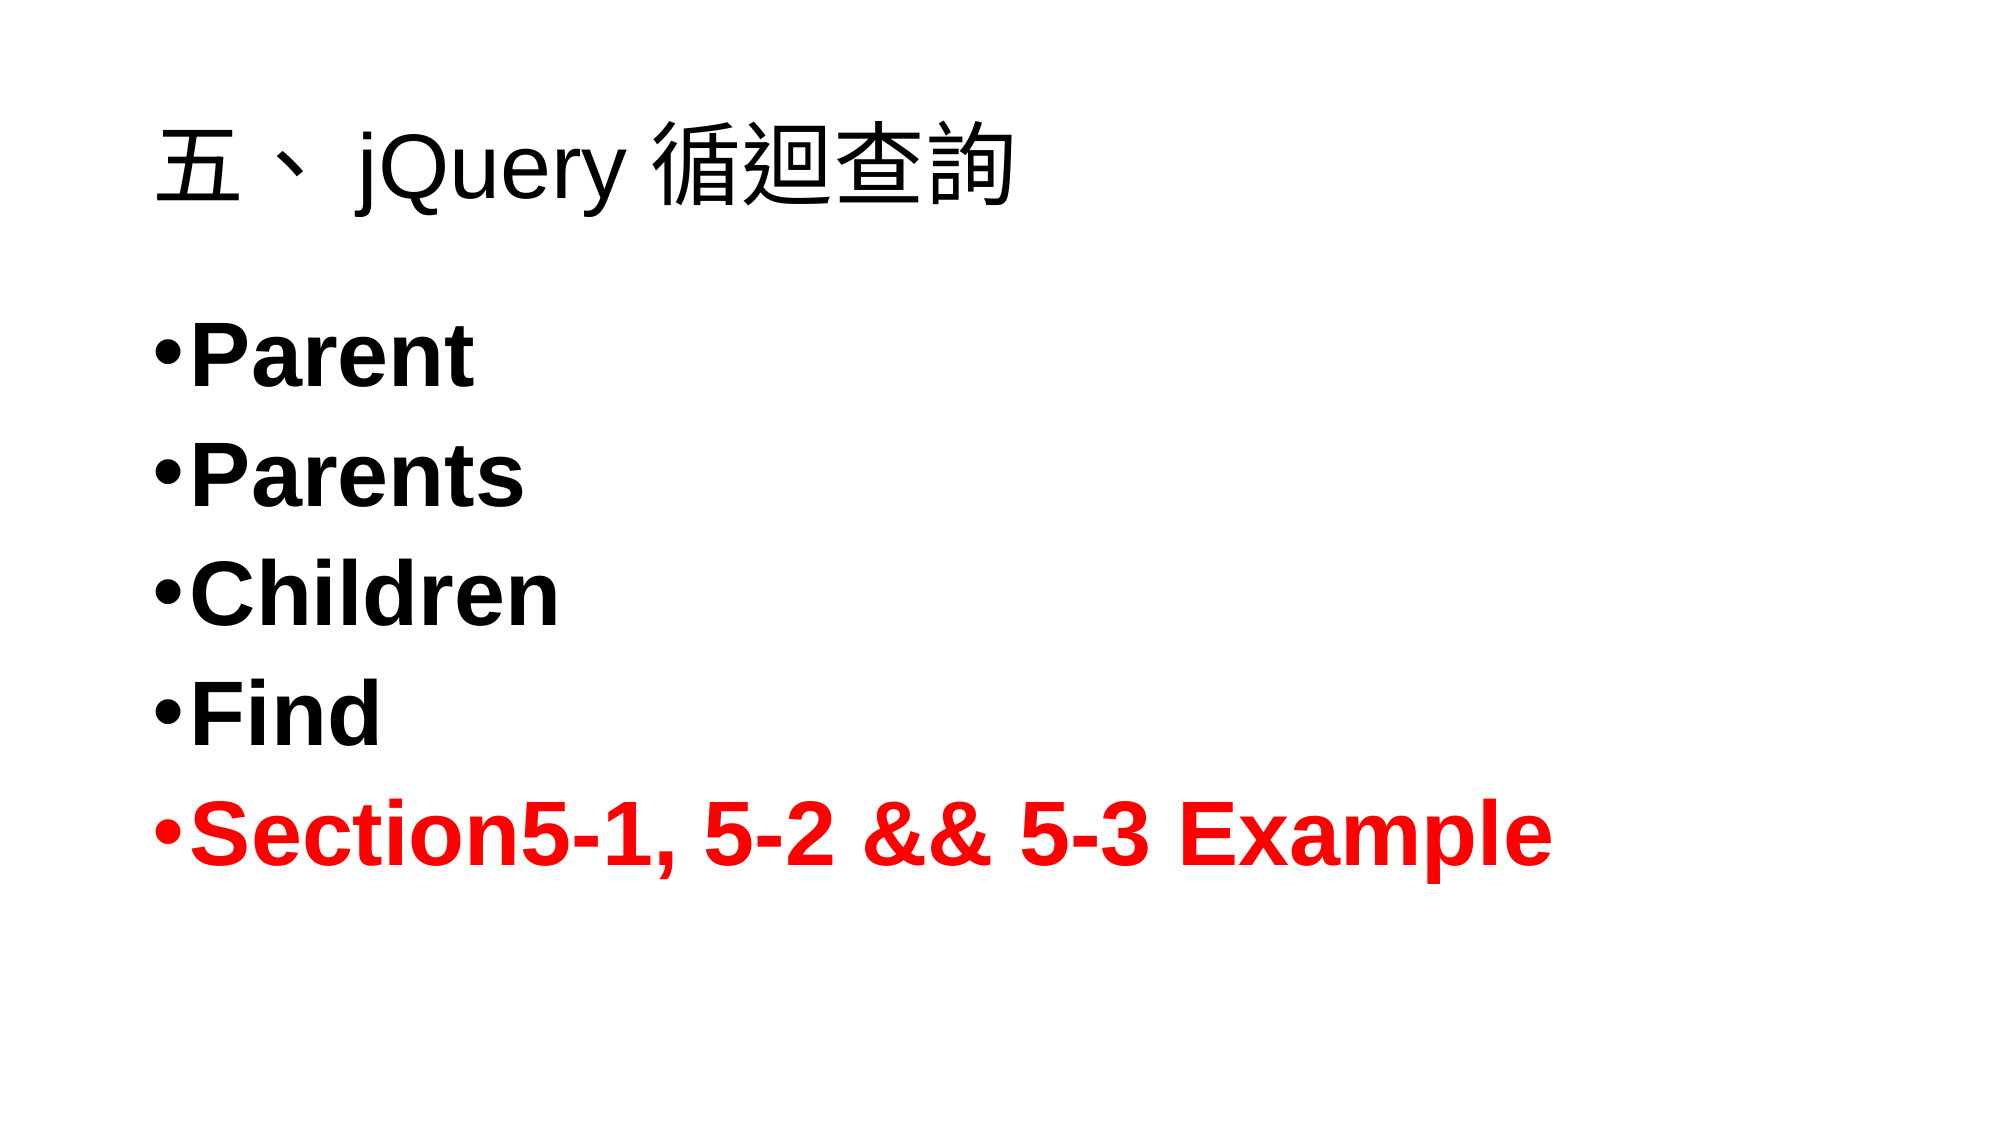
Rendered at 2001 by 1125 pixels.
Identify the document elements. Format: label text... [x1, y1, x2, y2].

title 五、jQuery循迴查詢 [137, 59, 1863, 278]
list Parent Parents Children Find Section5-1, 5-2 && 5-3 Example [137, 299, 1863, 1014]
